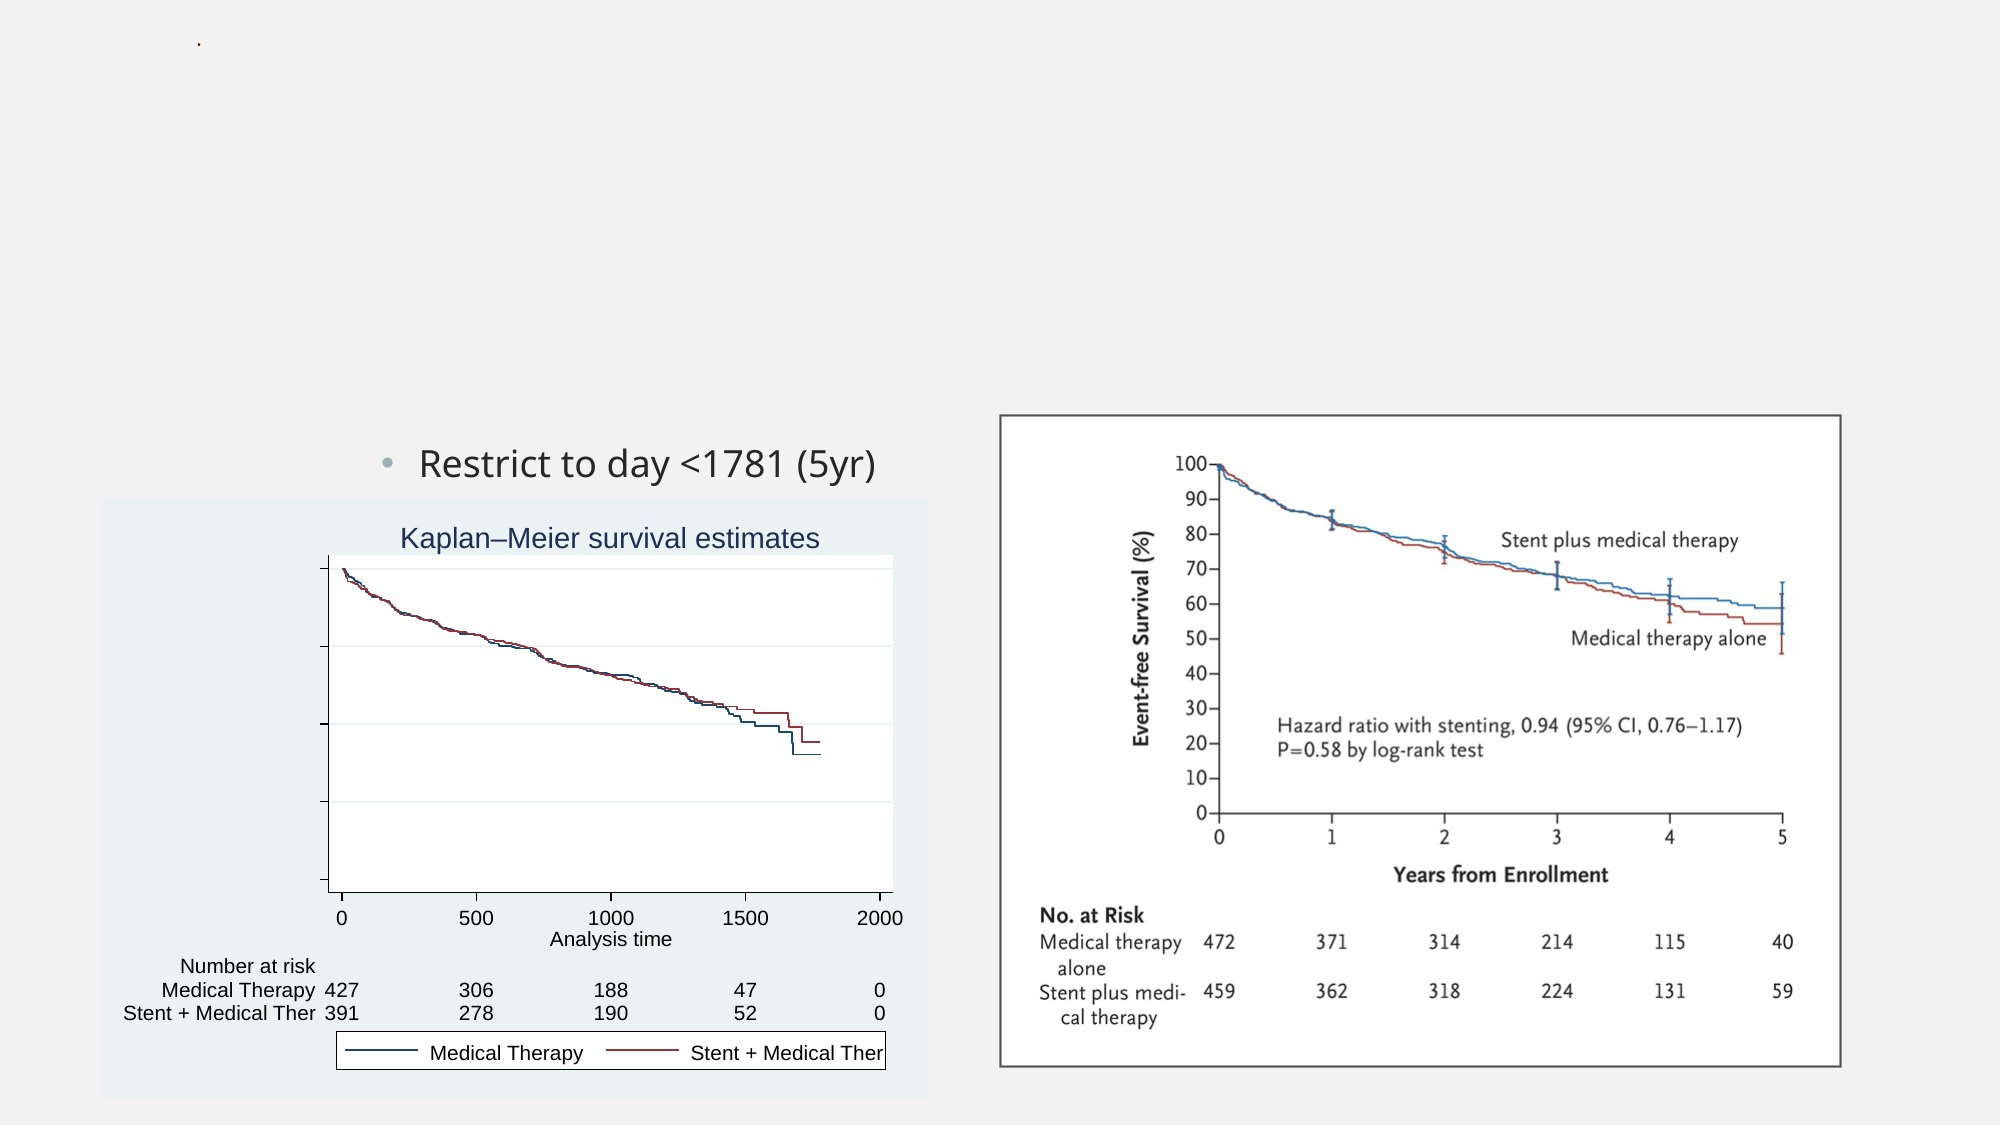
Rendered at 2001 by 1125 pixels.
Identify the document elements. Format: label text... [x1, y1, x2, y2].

picture [195, 41, 202, 48]
list Restrict to day <1781 (5yr) [366, 432, 999, 942]
picture [999, 414, 1843, 1068]
picture [102, 497, 928, 1099]
